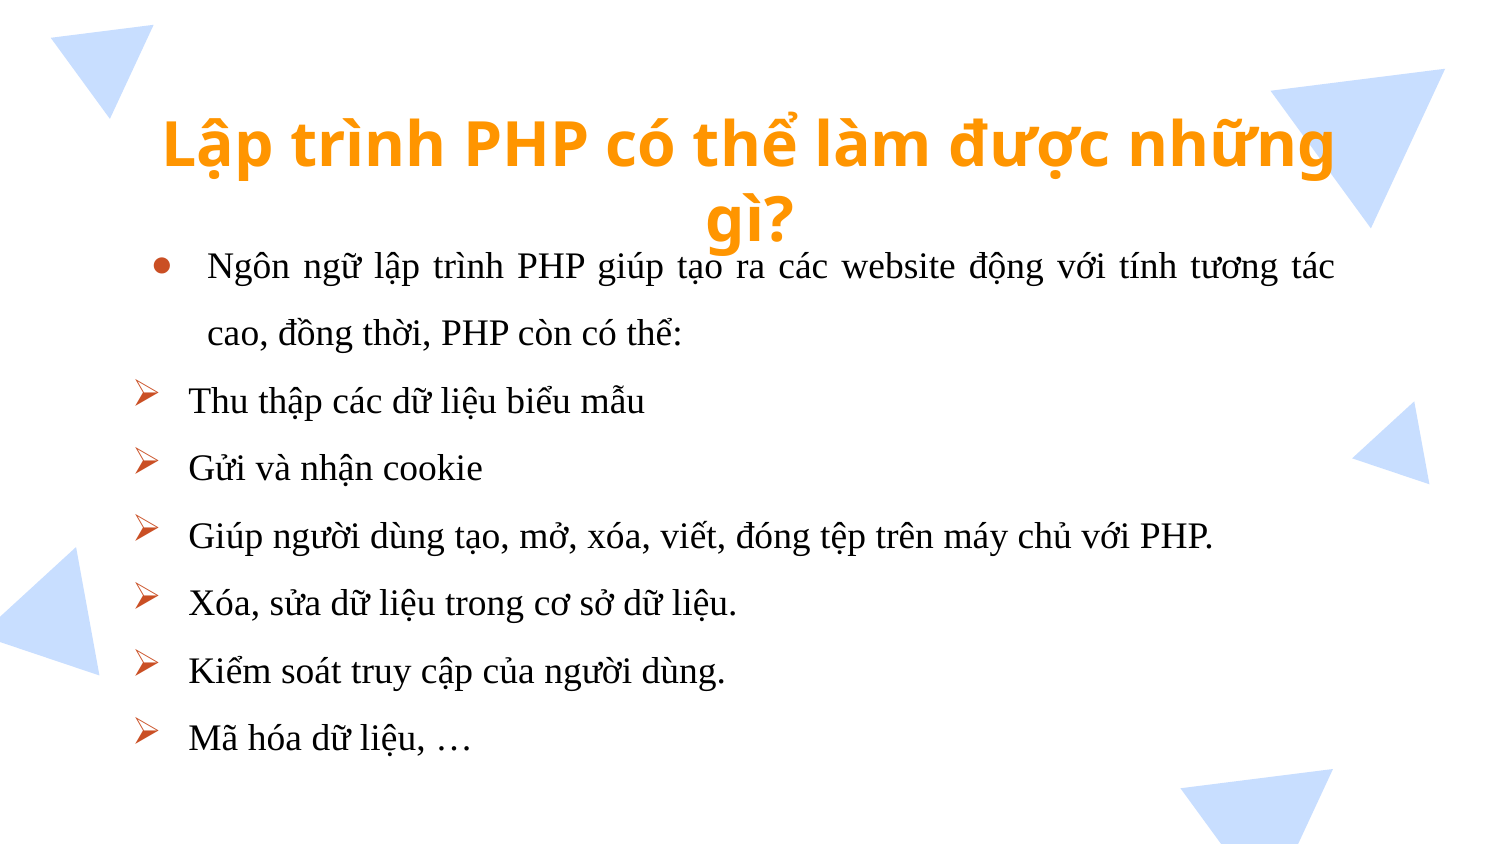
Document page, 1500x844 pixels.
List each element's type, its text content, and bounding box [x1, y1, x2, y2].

list Ngôn ngữ lập trình PHP giúp tạo ra các website động với tính tương tác cao, đồng thời, PHP còn có thể: Thu thập các dữ liệu biểu mẫu Gửi và nhận cookie Giúp người dùng tạo, mở, xóa, viết, đóng tệp trên máy chủ với PHP. Xóa, sửa dữ liệu trong cơ sở dữ liệu. Kiểm soát truy cập của người dùng. Mã hóa dữ liệu, … [116, 203, 1352, 756]
title Lập trình PHP có thể làm được những gì? [116, 88, 1383, 182]
